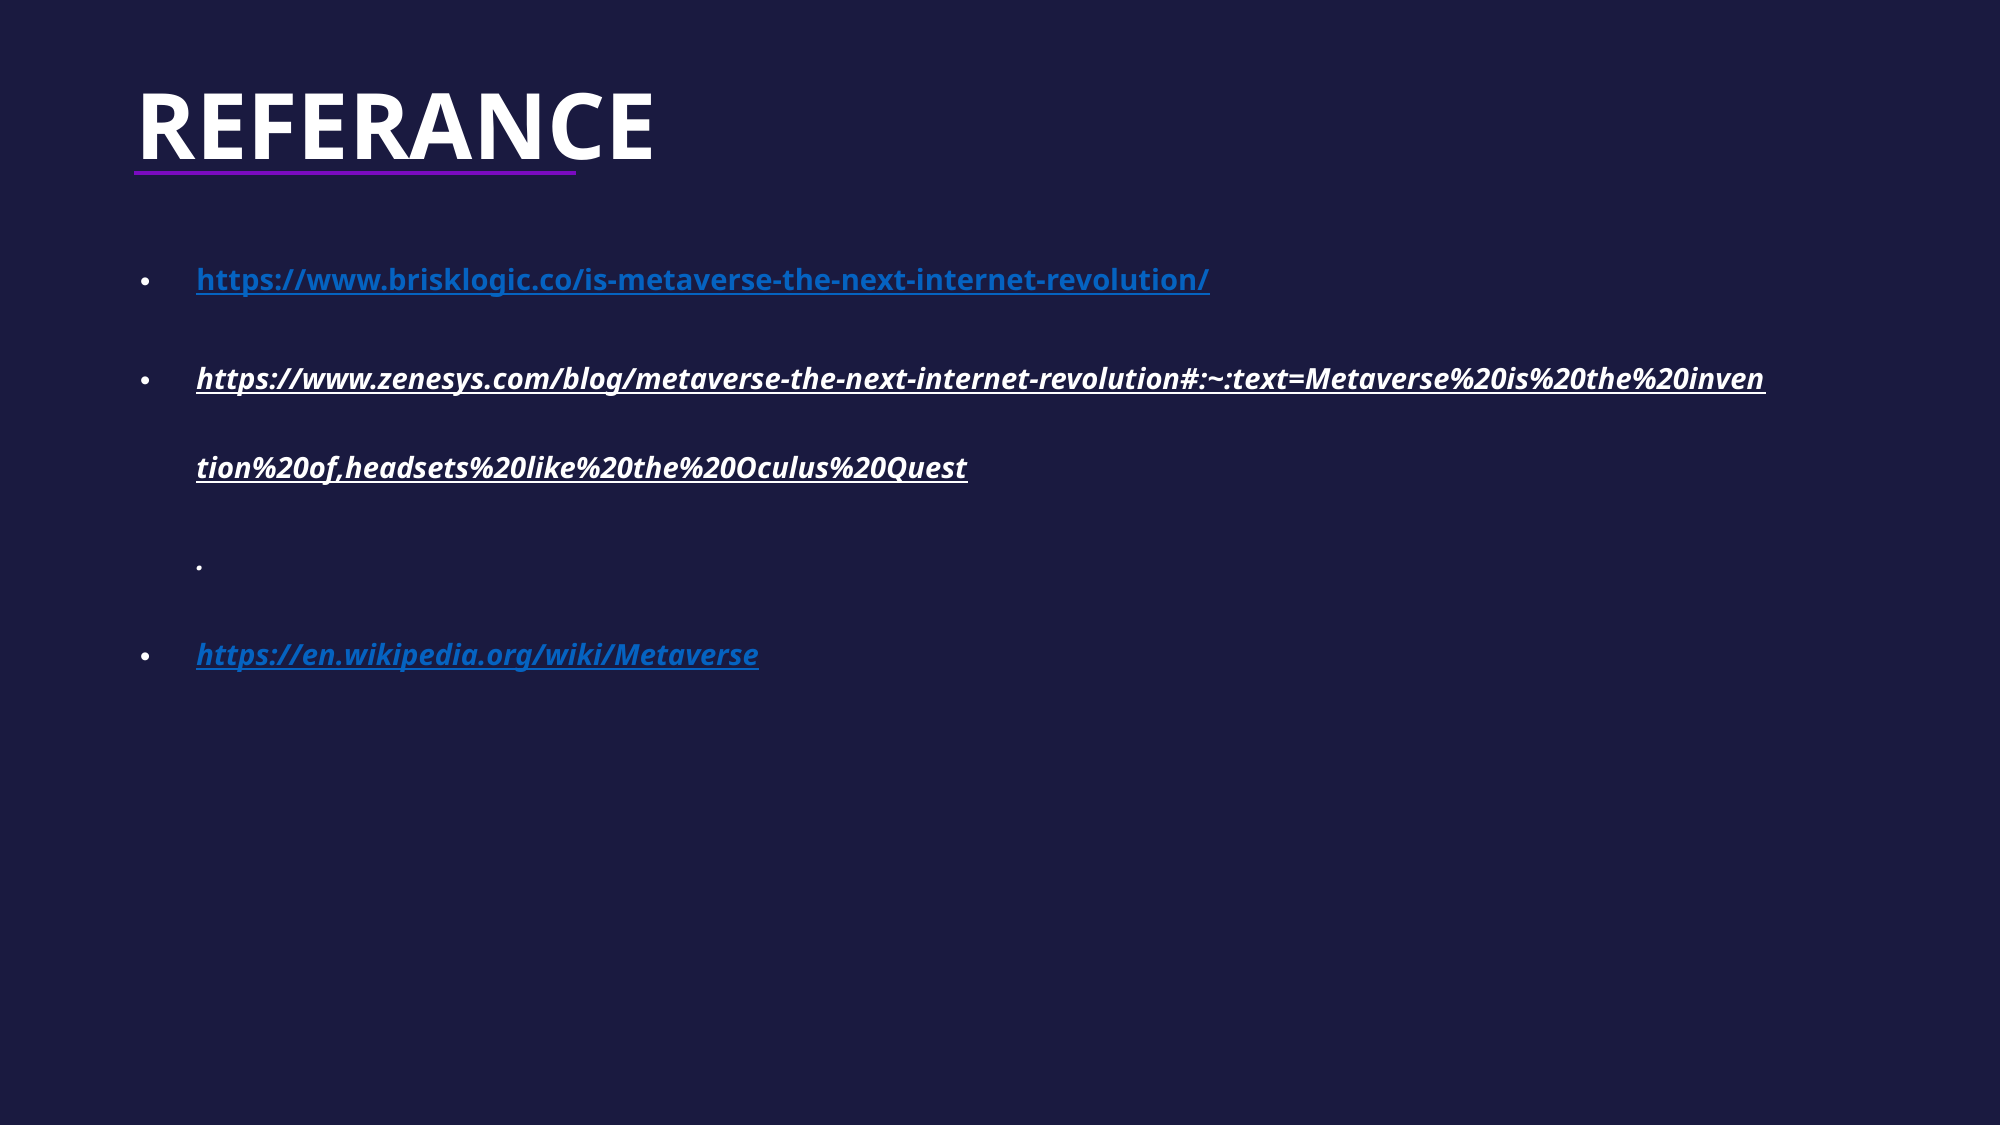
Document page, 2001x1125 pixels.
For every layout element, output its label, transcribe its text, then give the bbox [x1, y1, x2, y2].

text_box REFERANCE [121, 60, 940, 185]
text_box https://www.brisklogic.co/is-metaverse-the-next-internet-revolution/ https://www.zenesys.com/blog/metaverse-the-next-internet-revolution#:~:text=Metaverse%20is%20the%20invention%20of,headsets%20like%20the%20Oculus%20Quest. https://en.wikipedia.org/wiki/Metaverse [125, 194, 1789, 595]
